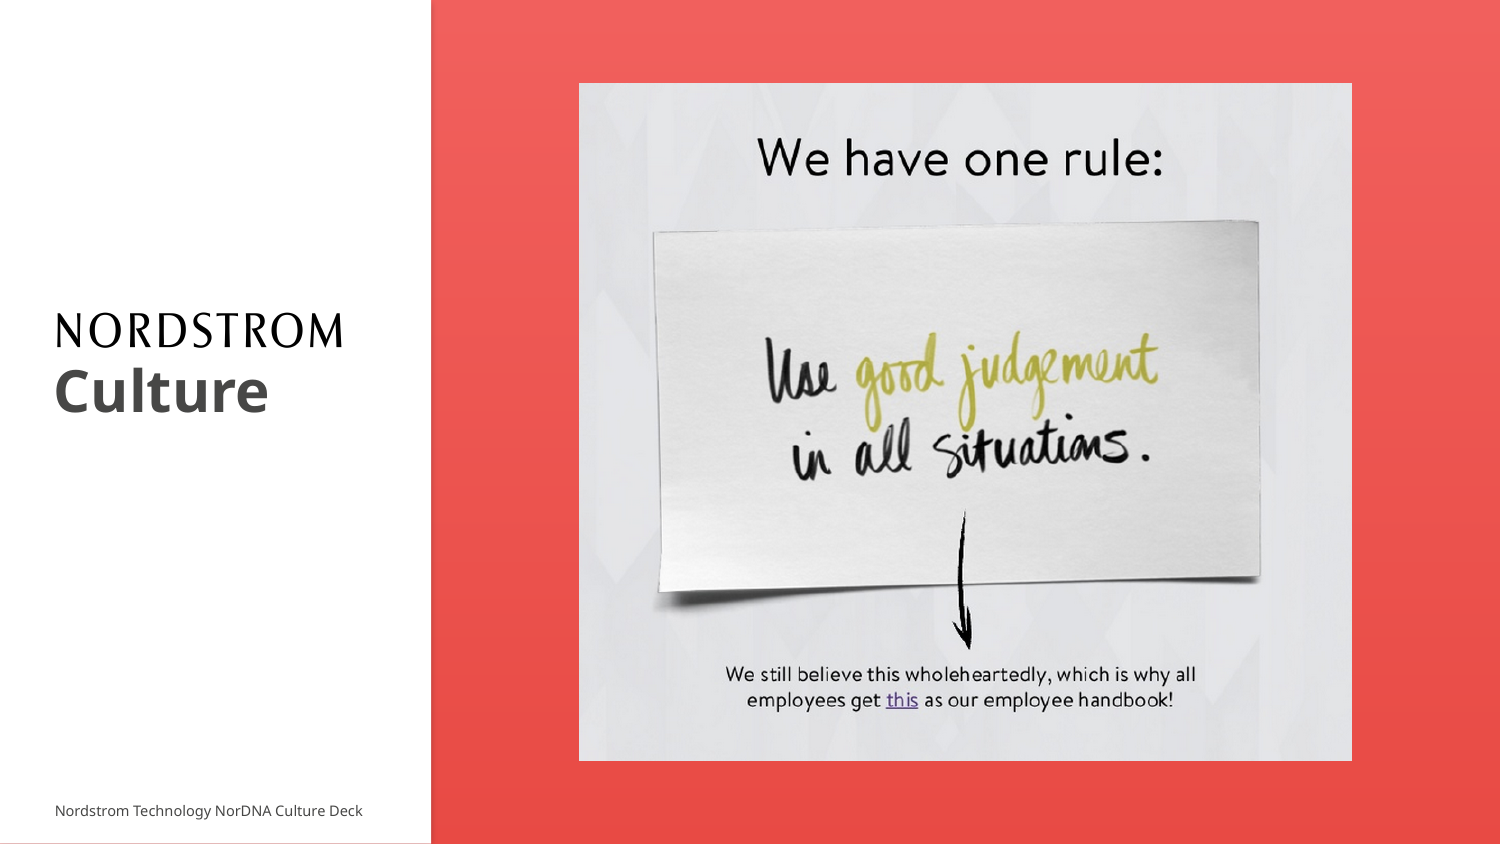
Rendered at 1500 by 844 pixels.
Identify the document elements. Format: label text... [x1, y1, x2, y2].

picture [579, 83, 1353, 761]
text_box Nordstrom Technology NorDNA Culture Deck [54, 802, 552, 820]
text_box [432, 0, 1500, 844]
text_box [0, 0, 432, 844]
picture [54, 309, 345, 351]
text_box Culture [39, 347, 322, 437]
